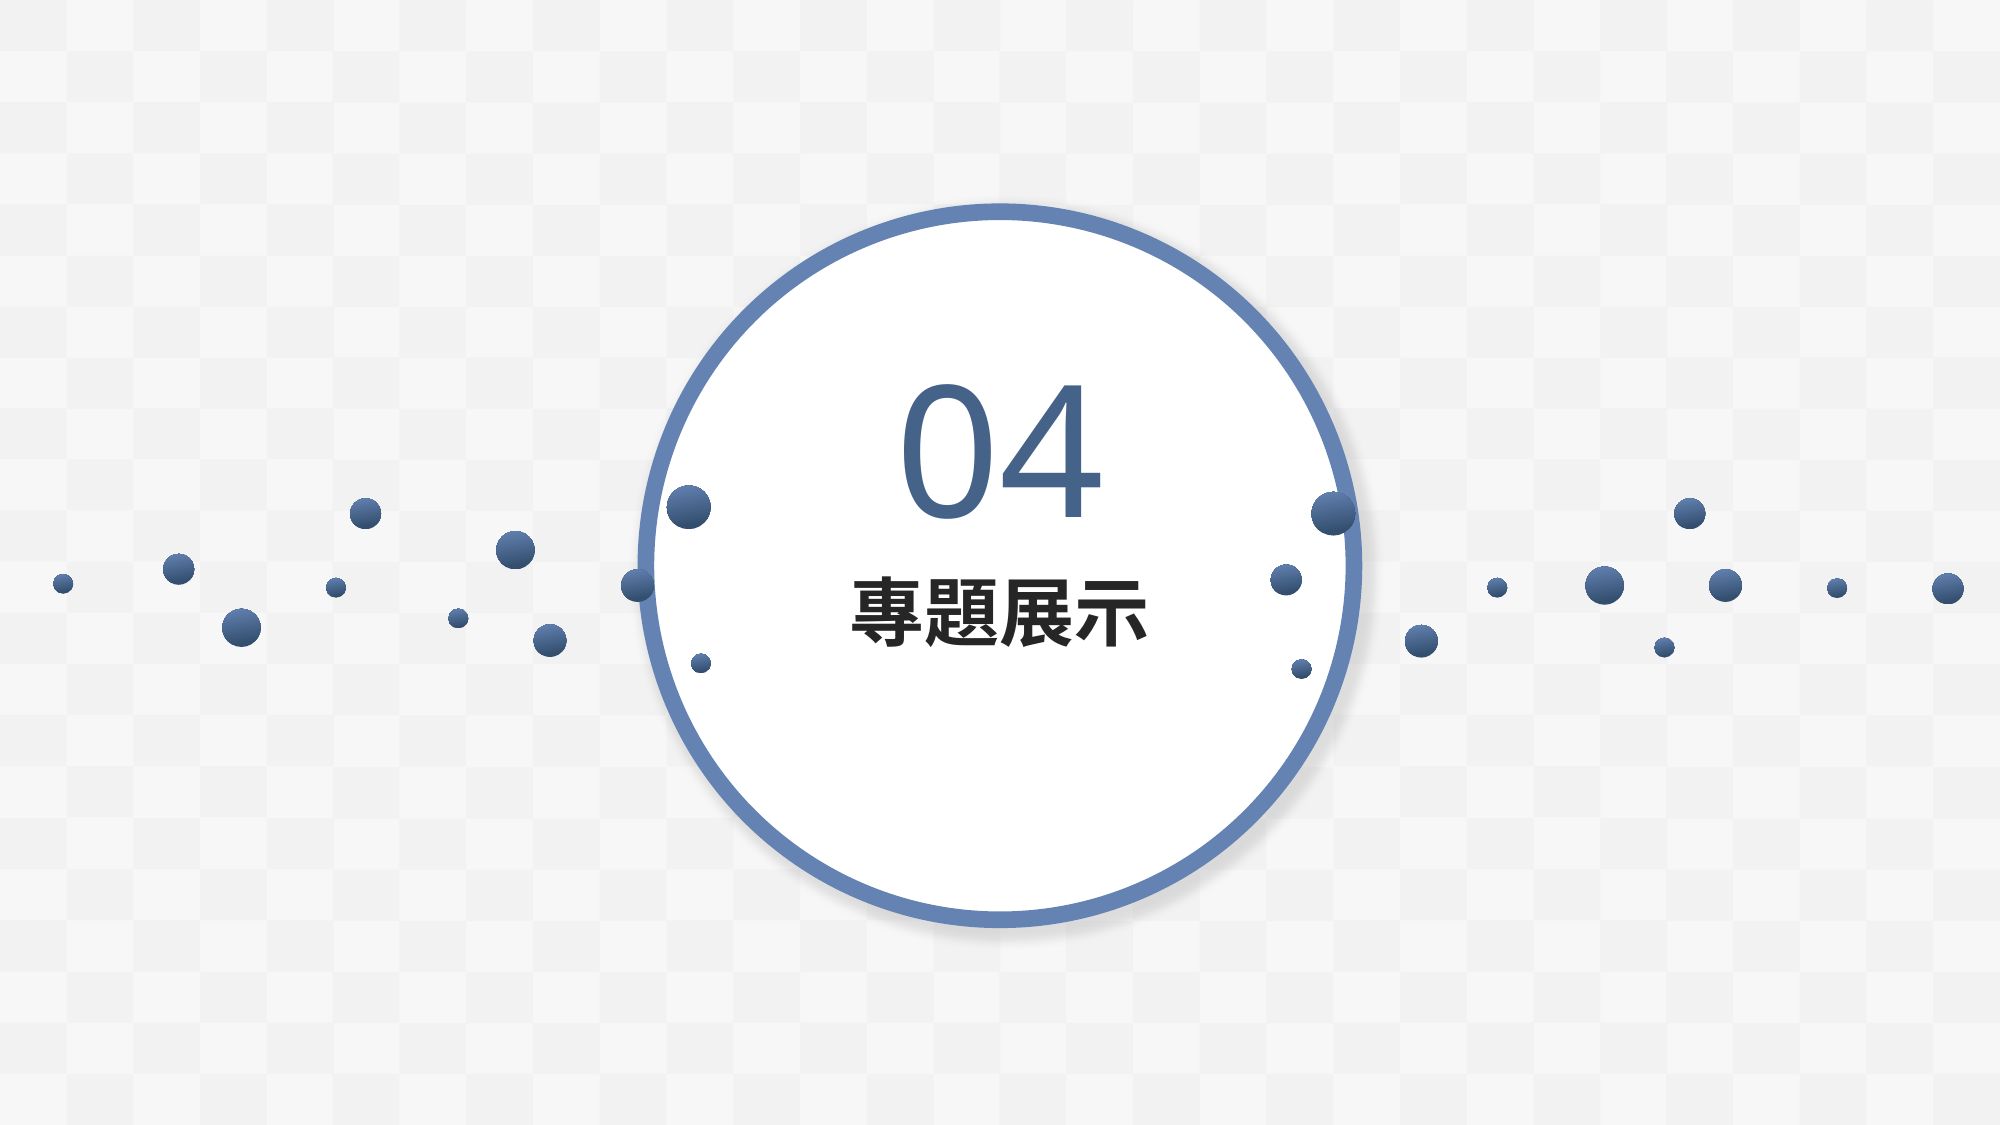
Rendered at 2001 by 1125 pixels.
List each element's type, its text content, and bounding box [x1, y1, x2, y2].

text_box [665, 484, 712, 531]
text_box [620, 568, 655, 604]
text_box [325, 576, 347, 599]
text_box 04 [803, 326, 1196, 562]
text_box [52, 573, 75, 595]
text_box [1486, 576, 1509, 599]
text_box [658, 663, 1342, 921]
text_box [690, 652, 712, 675]
text_box [1673, 497, 1707, 531]
text_box [1826, 577, 1849, 600]
text_box [1403, 623, 1439, 659]
text_box [447, 607, 470, 630]
text_box [1931, 572, 1965, 606]
text_box [1584, 565, 1625, 606]
text_box [1310, 490, 1357, 537]
text_box [1290, 658, 1313, 681]
text_box [162, 552, 196, 586]
text_box [1269, 563, 1303, 597]
text_box [495, 530, 536, 571]
text_box [532, 623, 568, 659]
text_box [349, 497, 383, 531]
text_box [1653, 636, 1676, 659]
text_box 專題展示 [653, 558, 1346, 663]
text_box [221, 607, 262, 649]
text_box [1708, 568, 1743, 604]
text_box [644, 210, 1355, 646]
